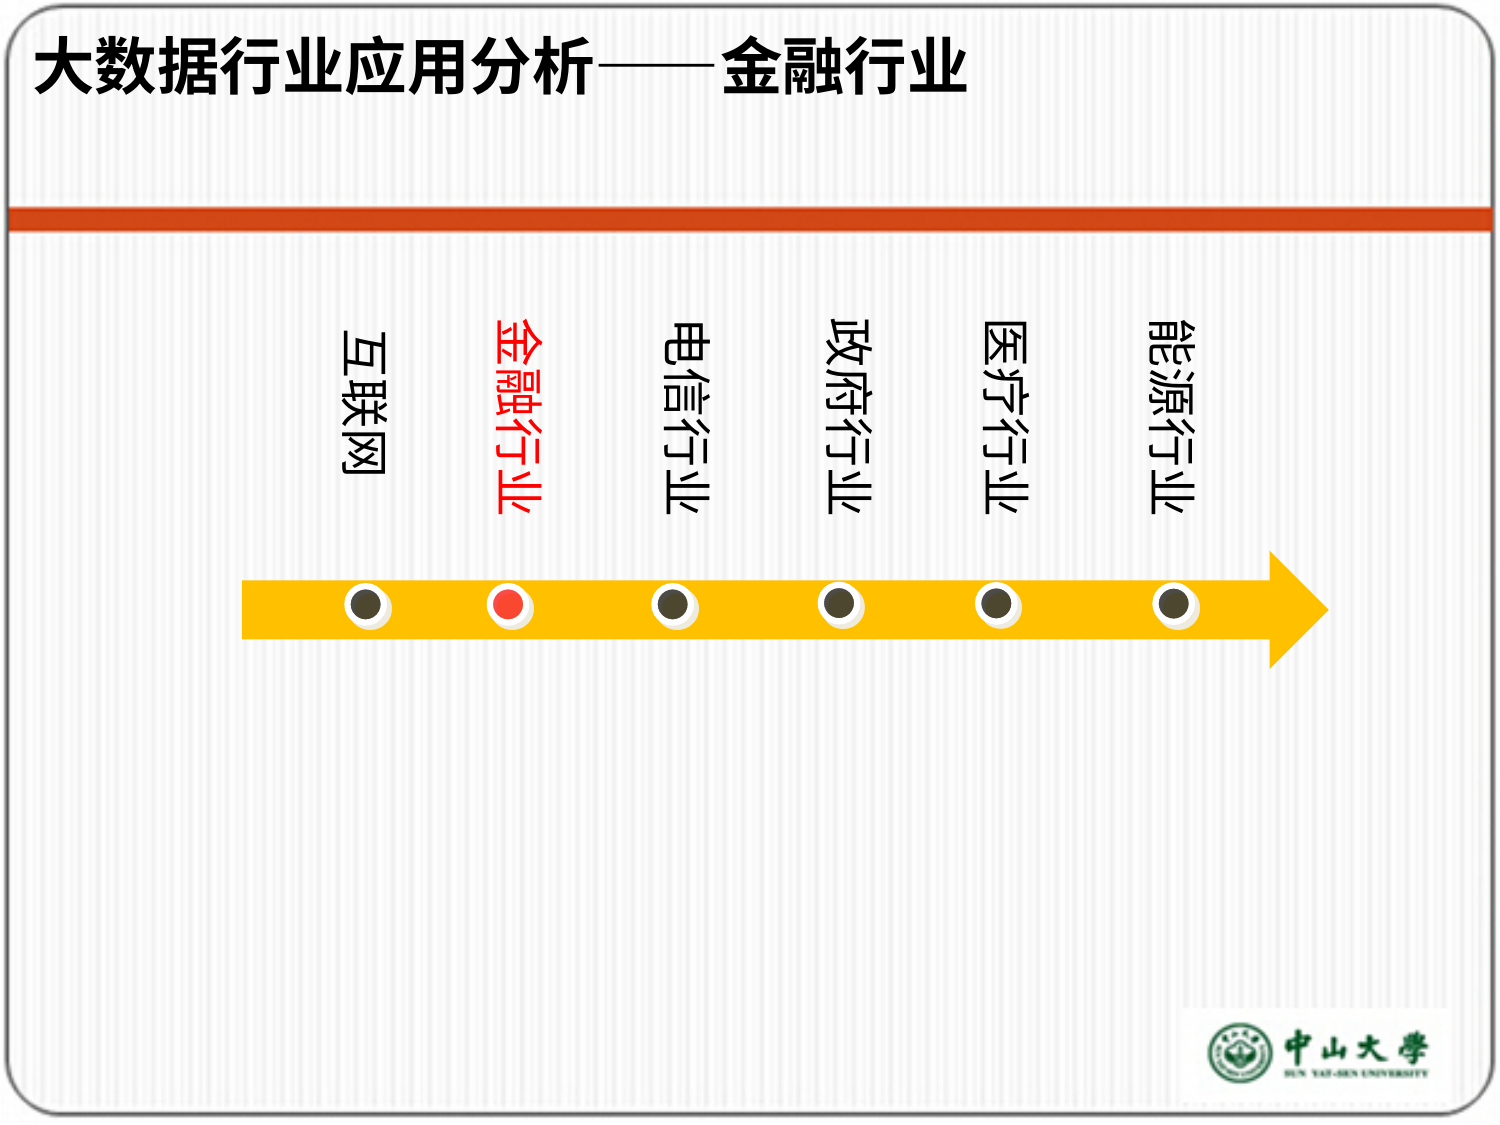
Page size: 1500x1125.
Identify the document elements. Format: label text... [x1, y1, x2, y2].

text_box [347, 586, 384, 623]
text_box 互联网 [312, 314, 404, 563]
text_box 大数据行业应用分析——金融行业 [17, 20, 1500, 138]
text_box 医疗行业 [954, 302, 1046, 587]
text_box [241, 550, 1329, 669]
picture [0, 0, 1500, 1125]
text_box [1155, 585, 1192, 622]
text_box [654, 586, 691, 623]
text_box 金融行业 [466, 302, 558, 551]
text_box [820, 586, 858, 622]
text_box 能源行业 [1119, 302, 1211, 551]
text_box [978, 587, 1015, 622]
text_box 电信行业 [635, 302, 727, 551]
text_box [489, 586, 527, 623]
text_box 政府行业 [797, 302, 888, 586]
